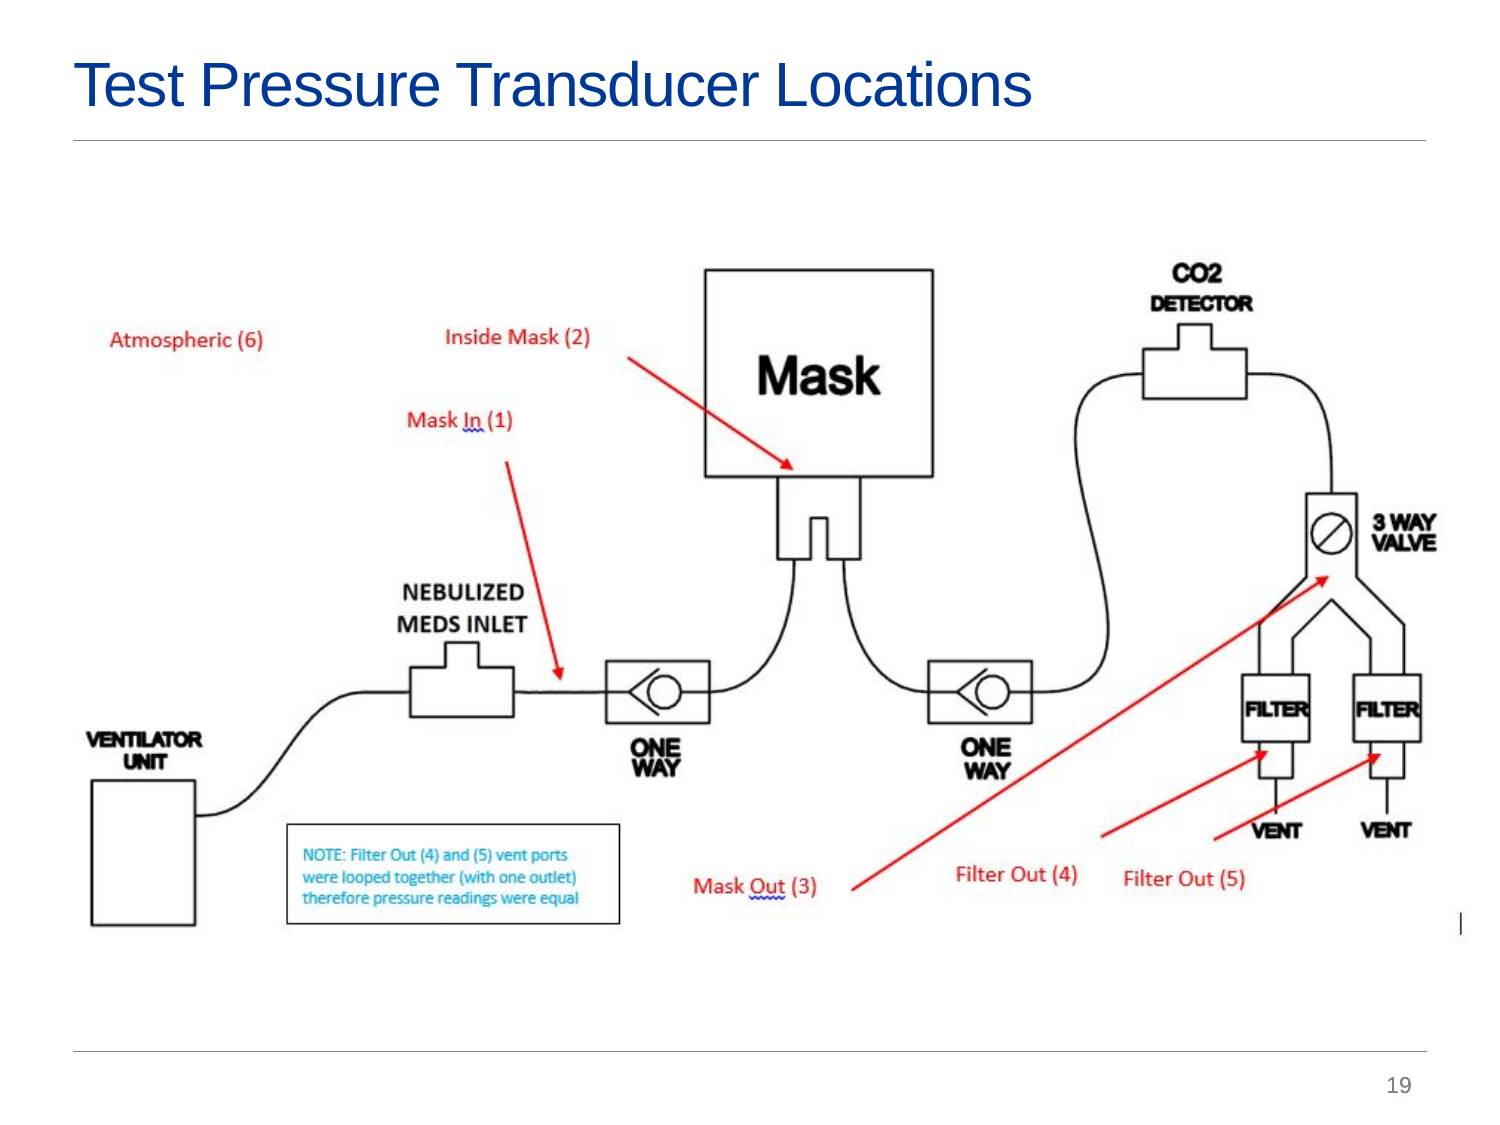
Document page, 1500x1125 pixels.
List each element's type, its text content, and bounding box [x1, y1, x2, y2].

title Test Pressure Transducer Locations [73, 44, 1427, 119]
picture [18, 184, 1490, 993]
